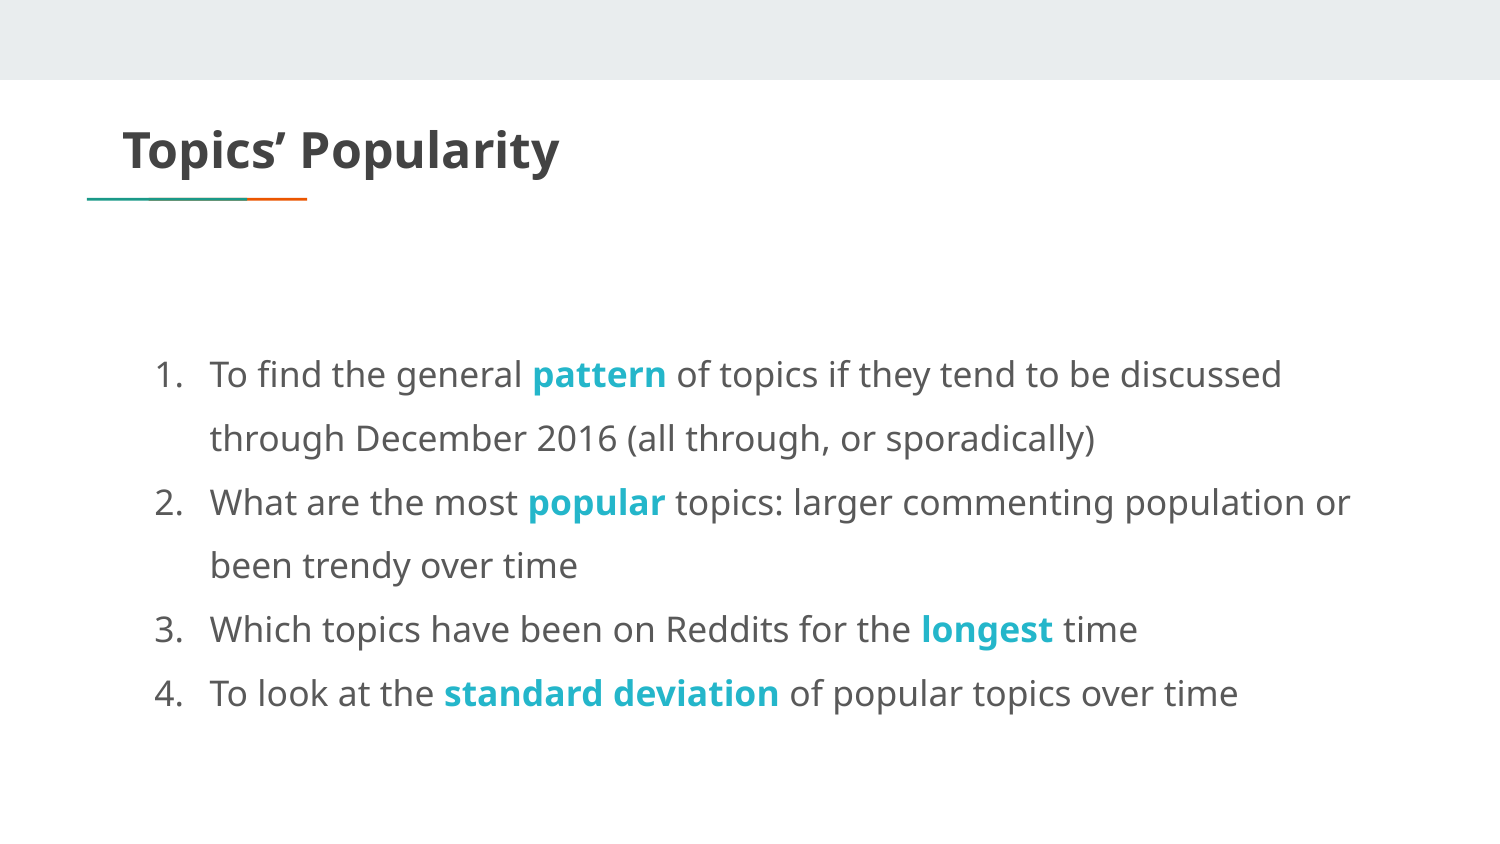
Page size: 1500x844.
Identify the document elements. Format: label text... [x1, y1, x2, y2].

title Topics’ Popularity [107, 103, 1369, 192]
list To find the general pattern of topics if they tend to be discussed through December 2016 (all through, or sporadically) What are the most popular topics: larger commenting population or been trendy over time Which topics have been on Reddits for the longest time To look at the standard deviation of popular topics over time [119, 316, 1381, 687]
